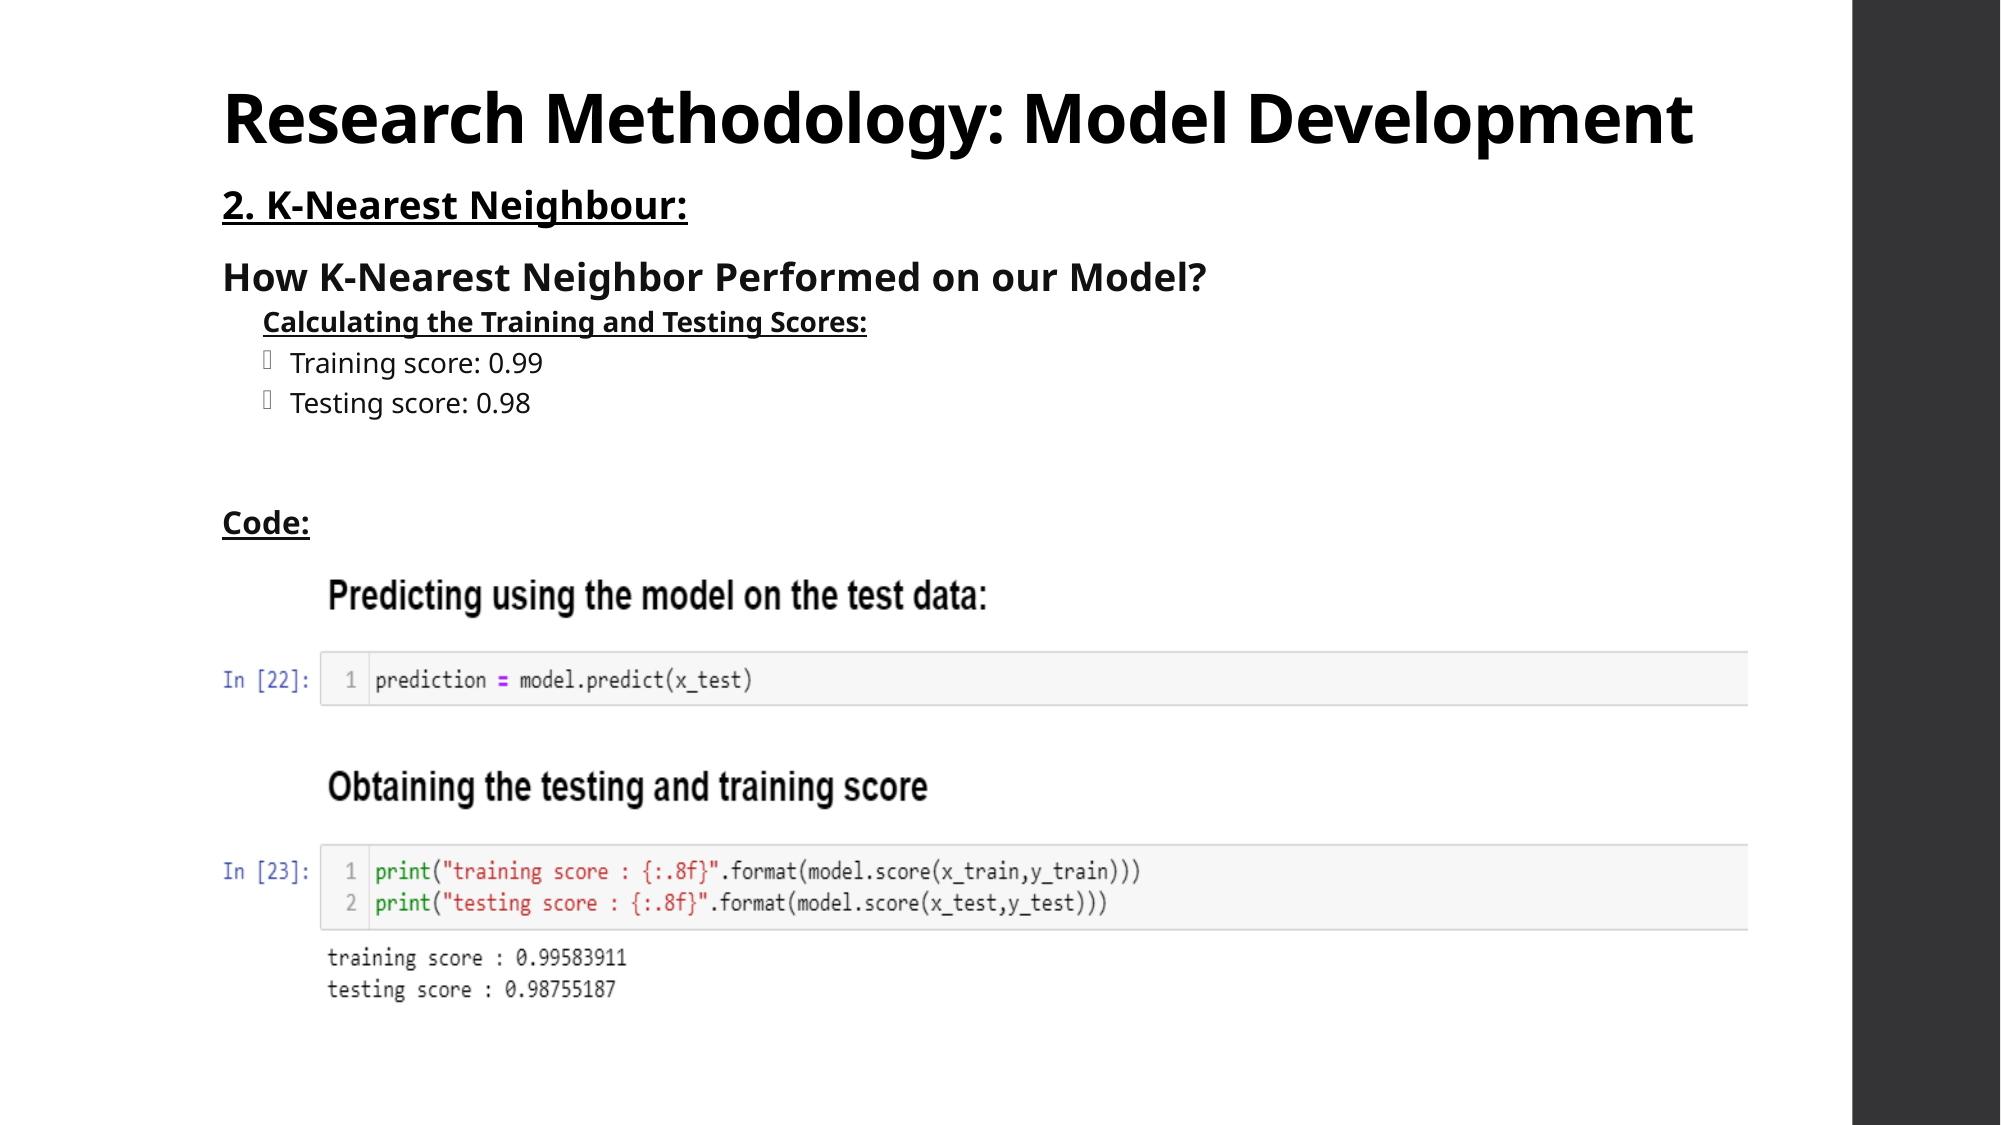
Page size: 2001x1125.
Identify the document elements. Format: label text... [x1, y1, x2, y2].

title Research Methodology: Model Development [206, 60, 1797, 167]
list 2. K-Nearest Neighbour: How K-Nearest Neighbor Performed on our Model? Calculating the Training and Testing Scores: Training score: 0.99 Testing score: 0.98 Code: [206, 176, 1617, 546]
picture [206, 550, 1748, 1030]
